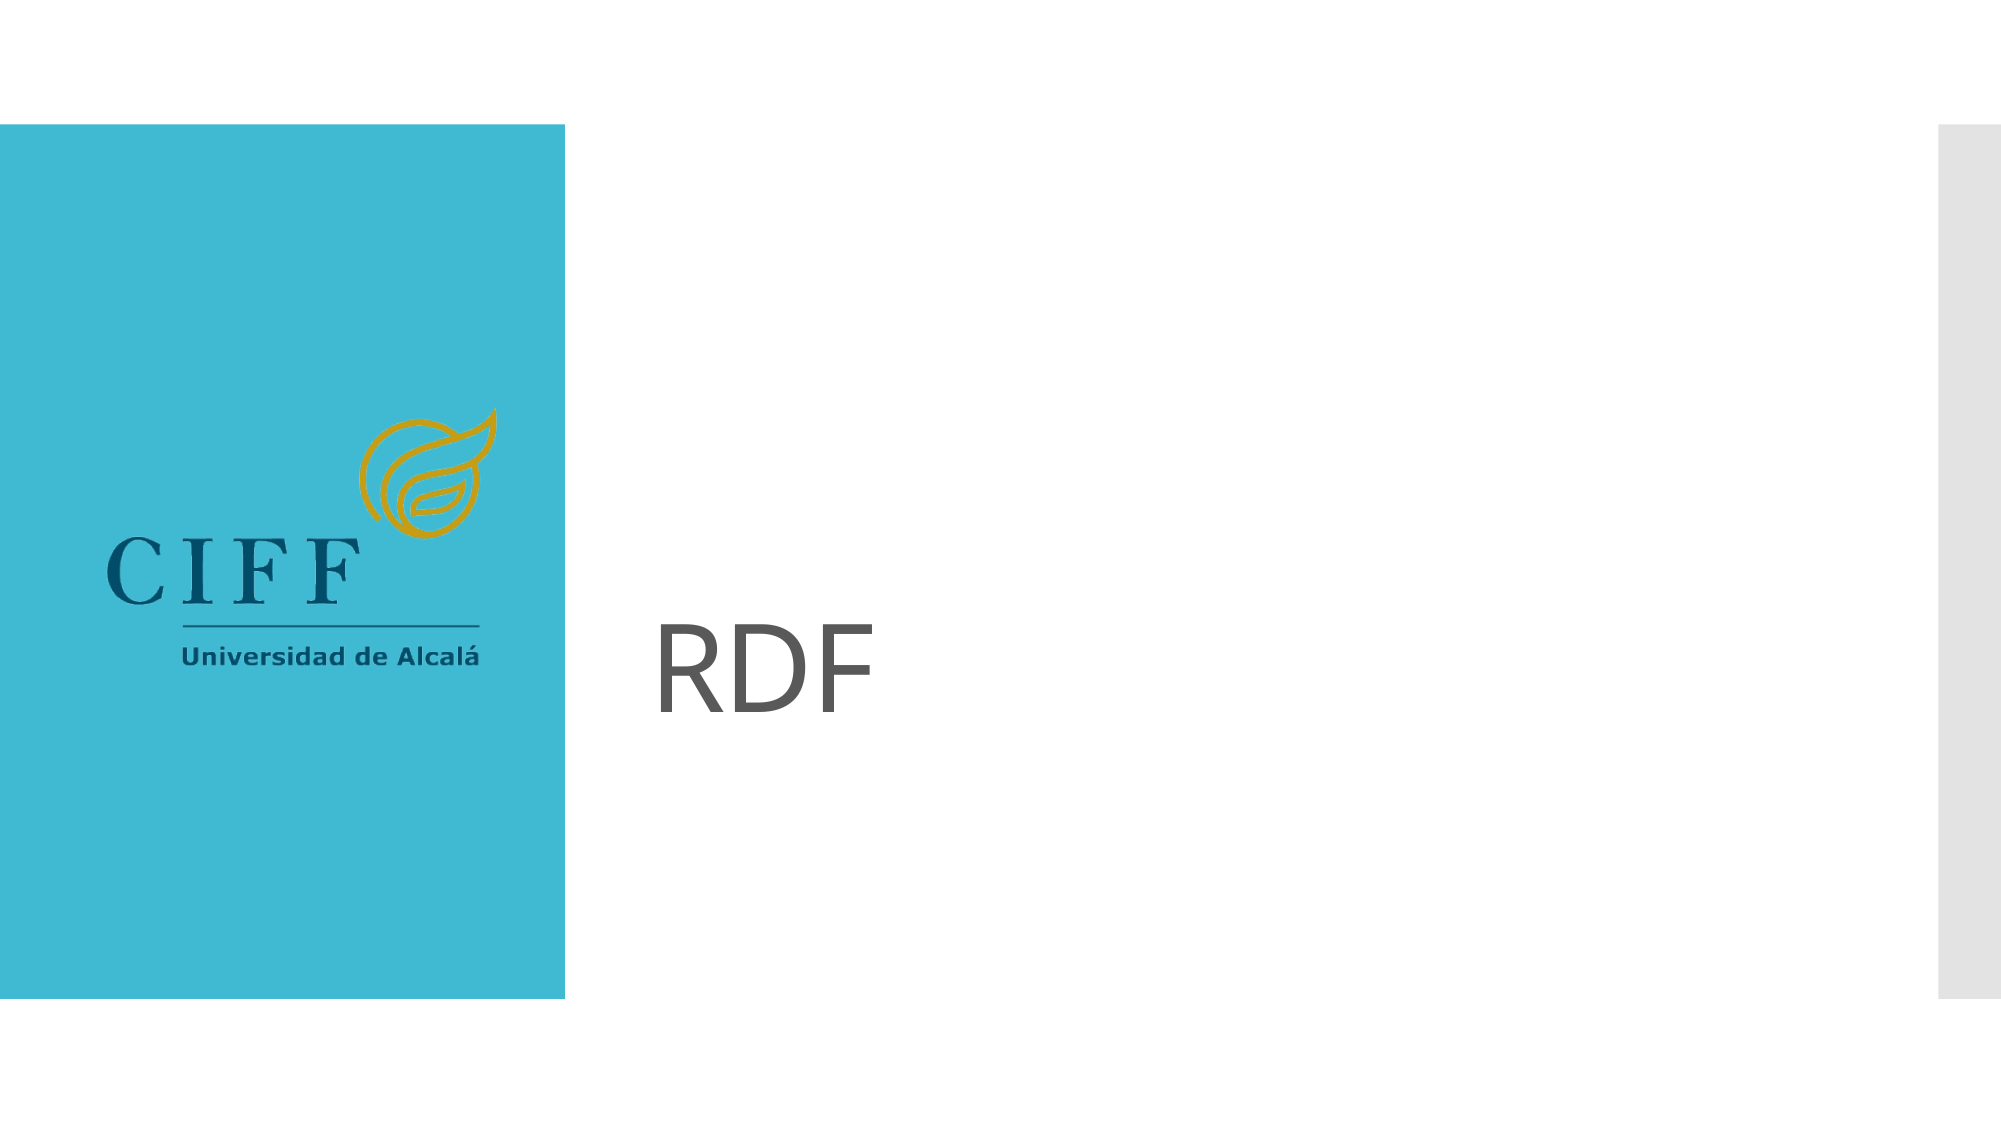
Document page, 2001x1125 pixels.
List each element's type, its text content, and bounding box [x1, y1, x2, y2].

title RDF [634, 213, 1835, 747]
picture [43, 354, 544, 810]
